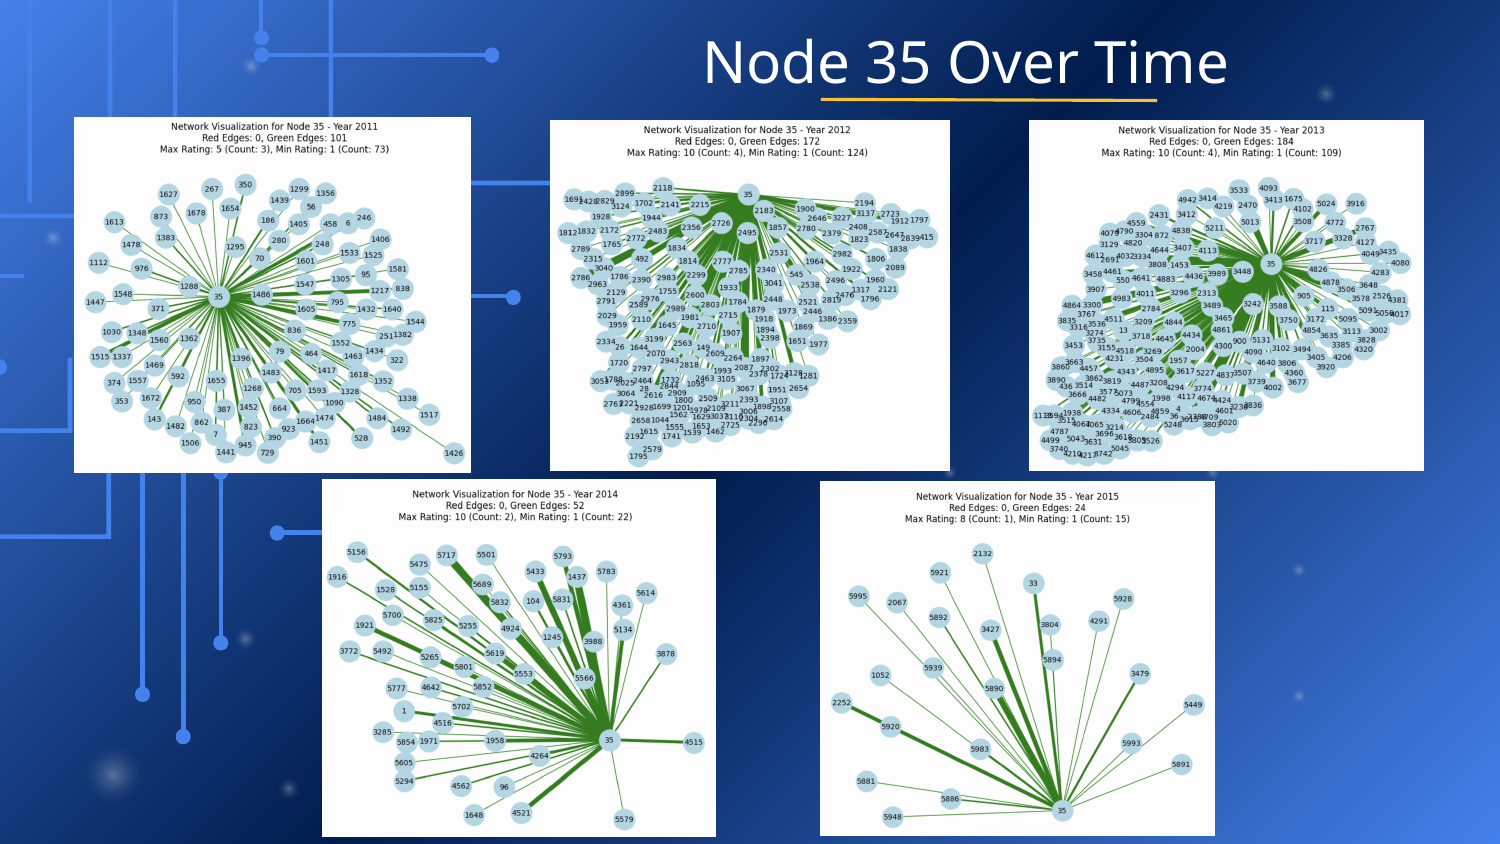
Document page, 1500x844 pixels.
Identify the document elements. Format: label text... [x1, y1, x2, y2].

picture [820, 480, 1215, 836]
picture [321, 479, 716, 838]
picture [74, 117, 471, 474]
picture [1029, 119, 1424, 471]
title Node 35 Over Time [687, 20, 1291, 100]
picture [550, 119, 950, 471]
